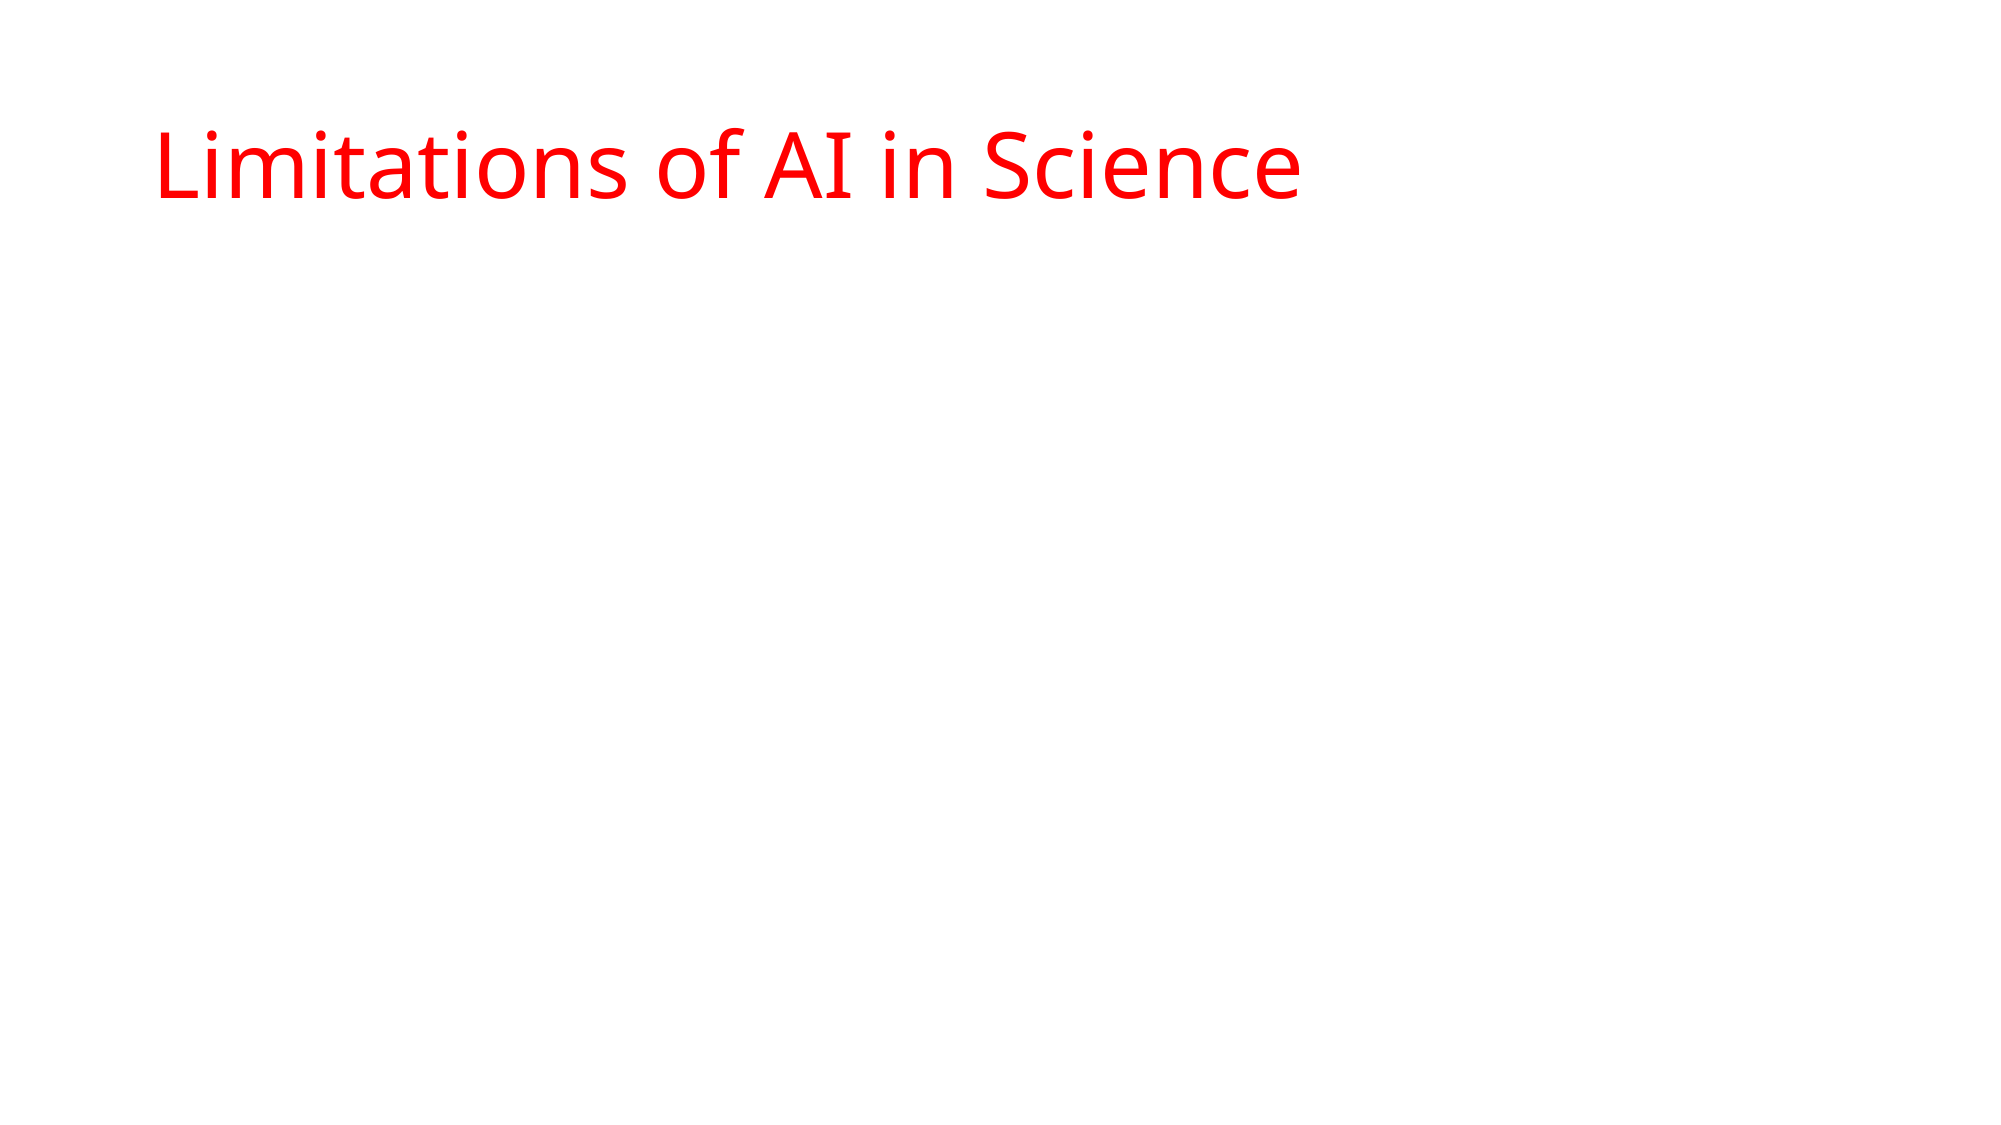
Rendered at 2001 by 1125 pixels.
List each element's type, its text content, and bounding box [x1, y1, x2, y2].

title Limitations of AI in Science [137, 59, 1863, 278]
